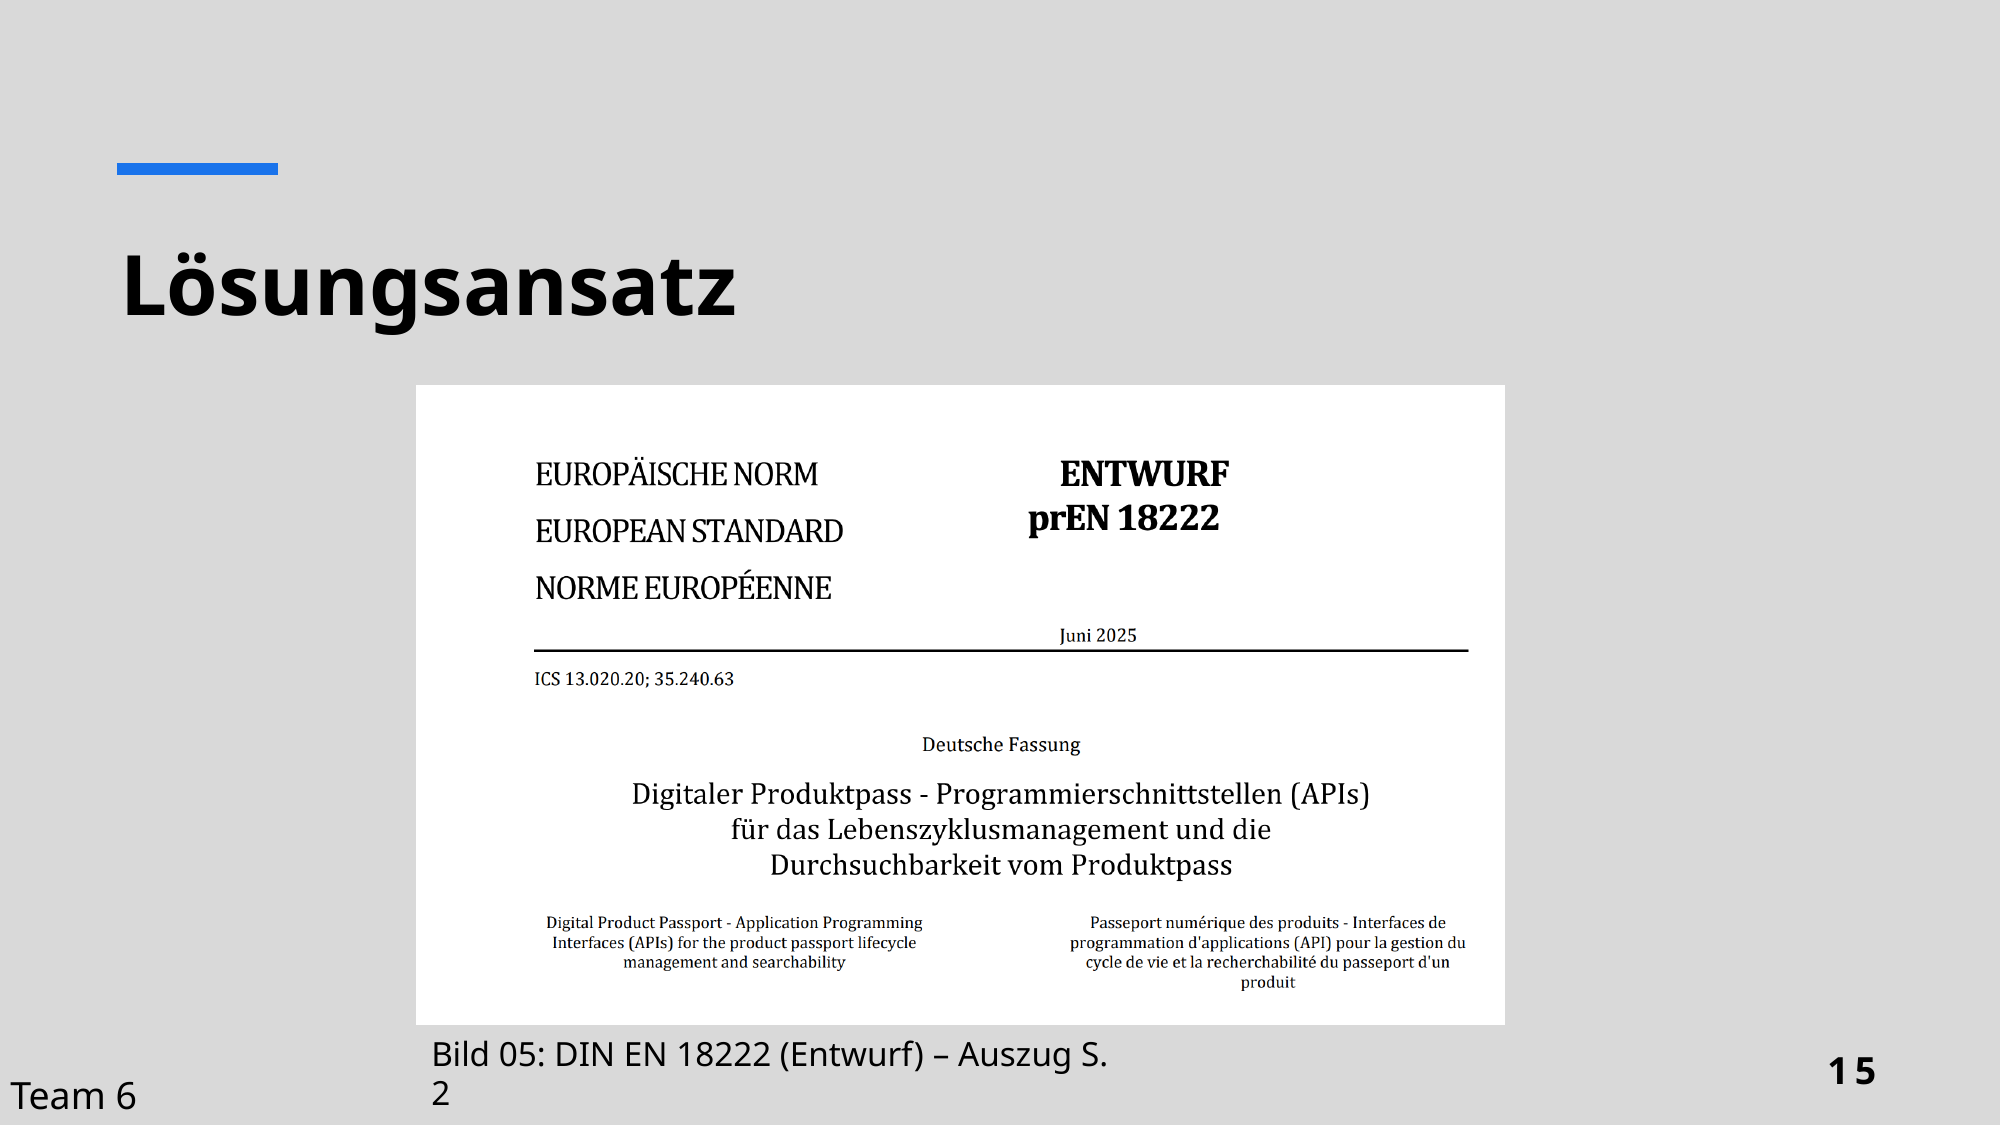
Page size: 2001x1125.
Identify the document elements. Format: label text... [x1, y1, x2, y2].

text_box Team 6 [0, 1064, 152, 1125]
title Lösungsansatz [105, 224, 1892, 405]
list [416, 385, 1505, 1025]
slide_number 15 [1772, 1042, 1892, 1103]
text_box Bild 05: DIN EN 18222 (Entwurf) – Auszug S. 2 [416, 1025, 1136, 1120]
